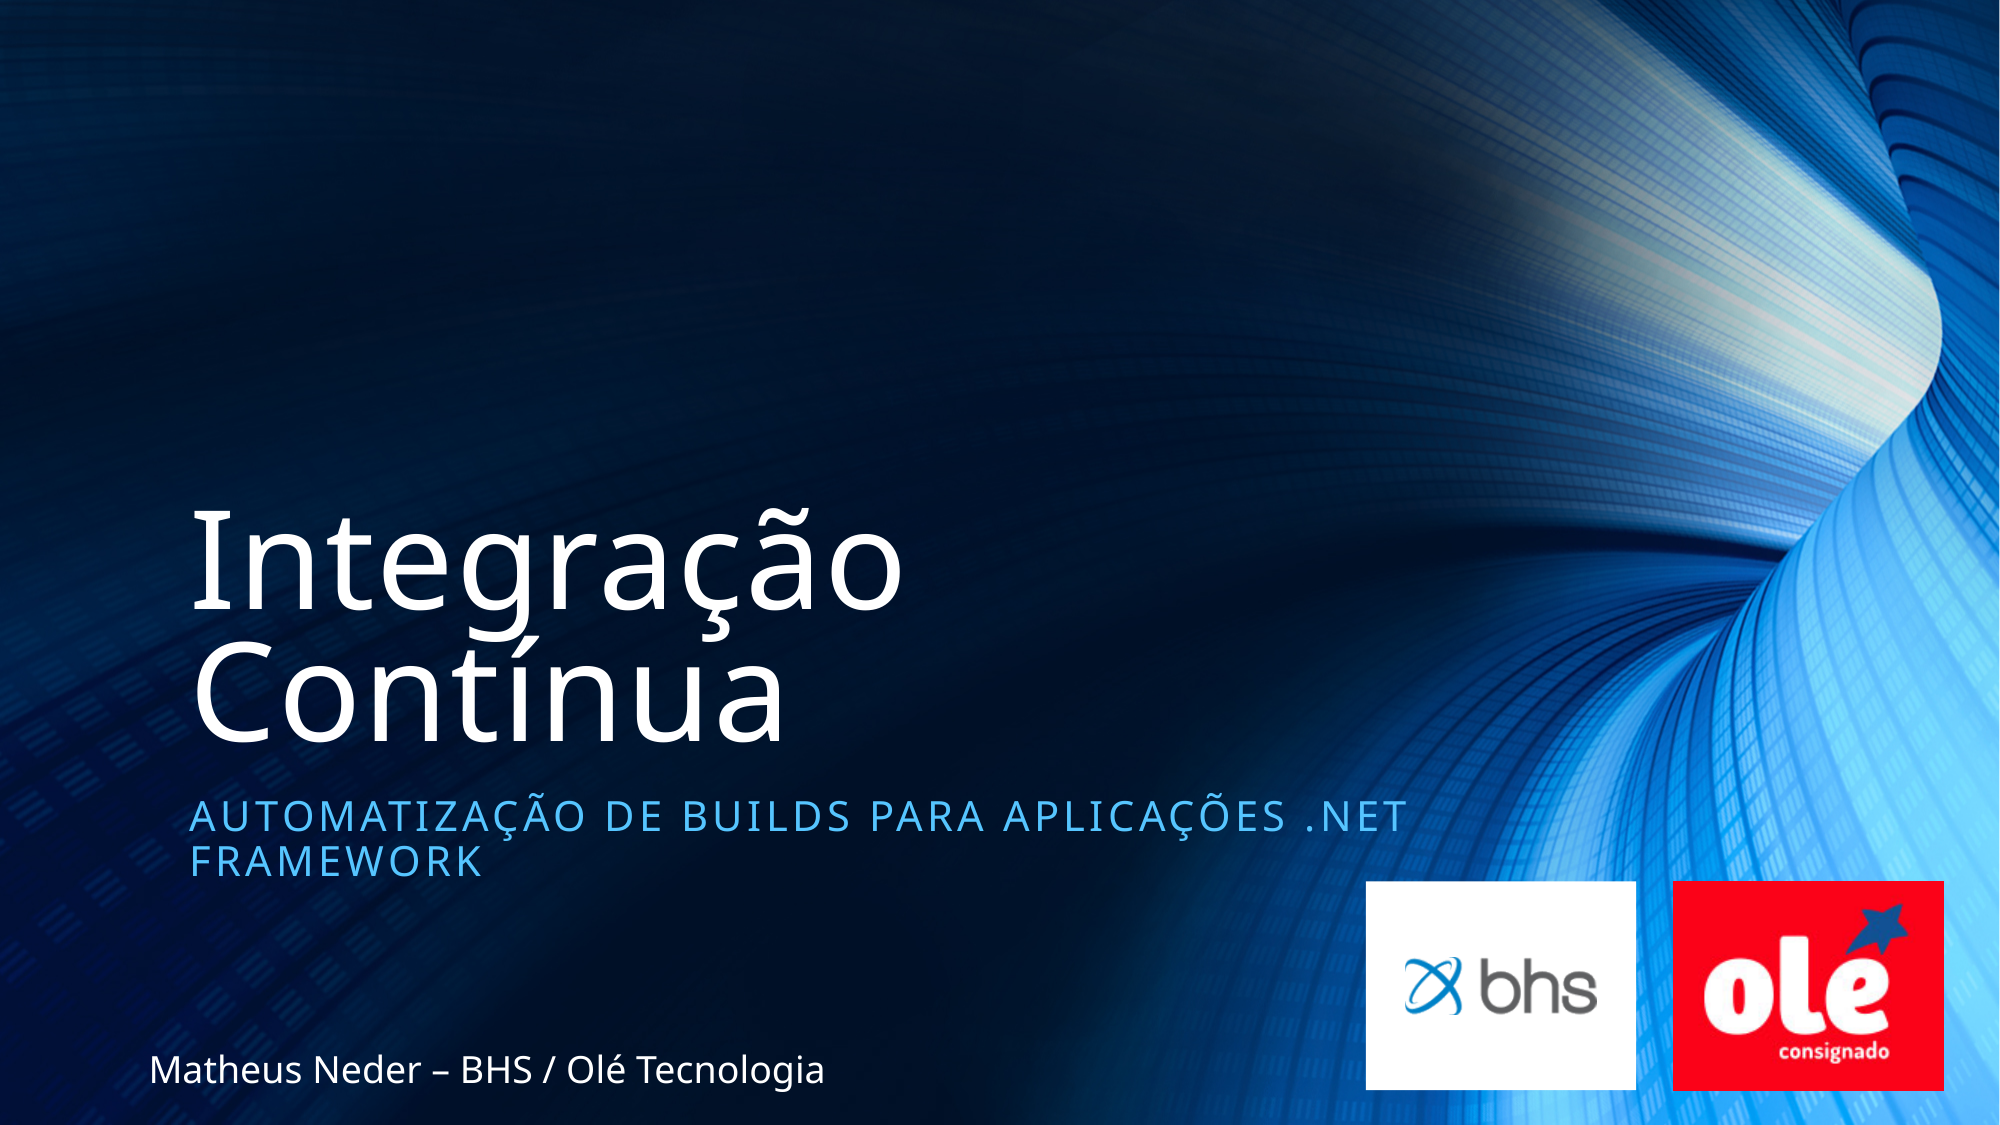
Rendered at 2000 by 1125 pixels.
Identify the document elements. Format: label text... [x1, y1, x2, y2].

title Integração Contínua [174, 299, 1525, 775]
text_box [1365, 880, 1637, 1091]
subtitle Automatização de BUILDS para aplicações .net framework [174, 787, 1525, 988]
text_box Matheus Neder – BHS / Olé Tecnologia [133, 1038, 842, 1099]
picture [0, 0, 2000, 1125]
